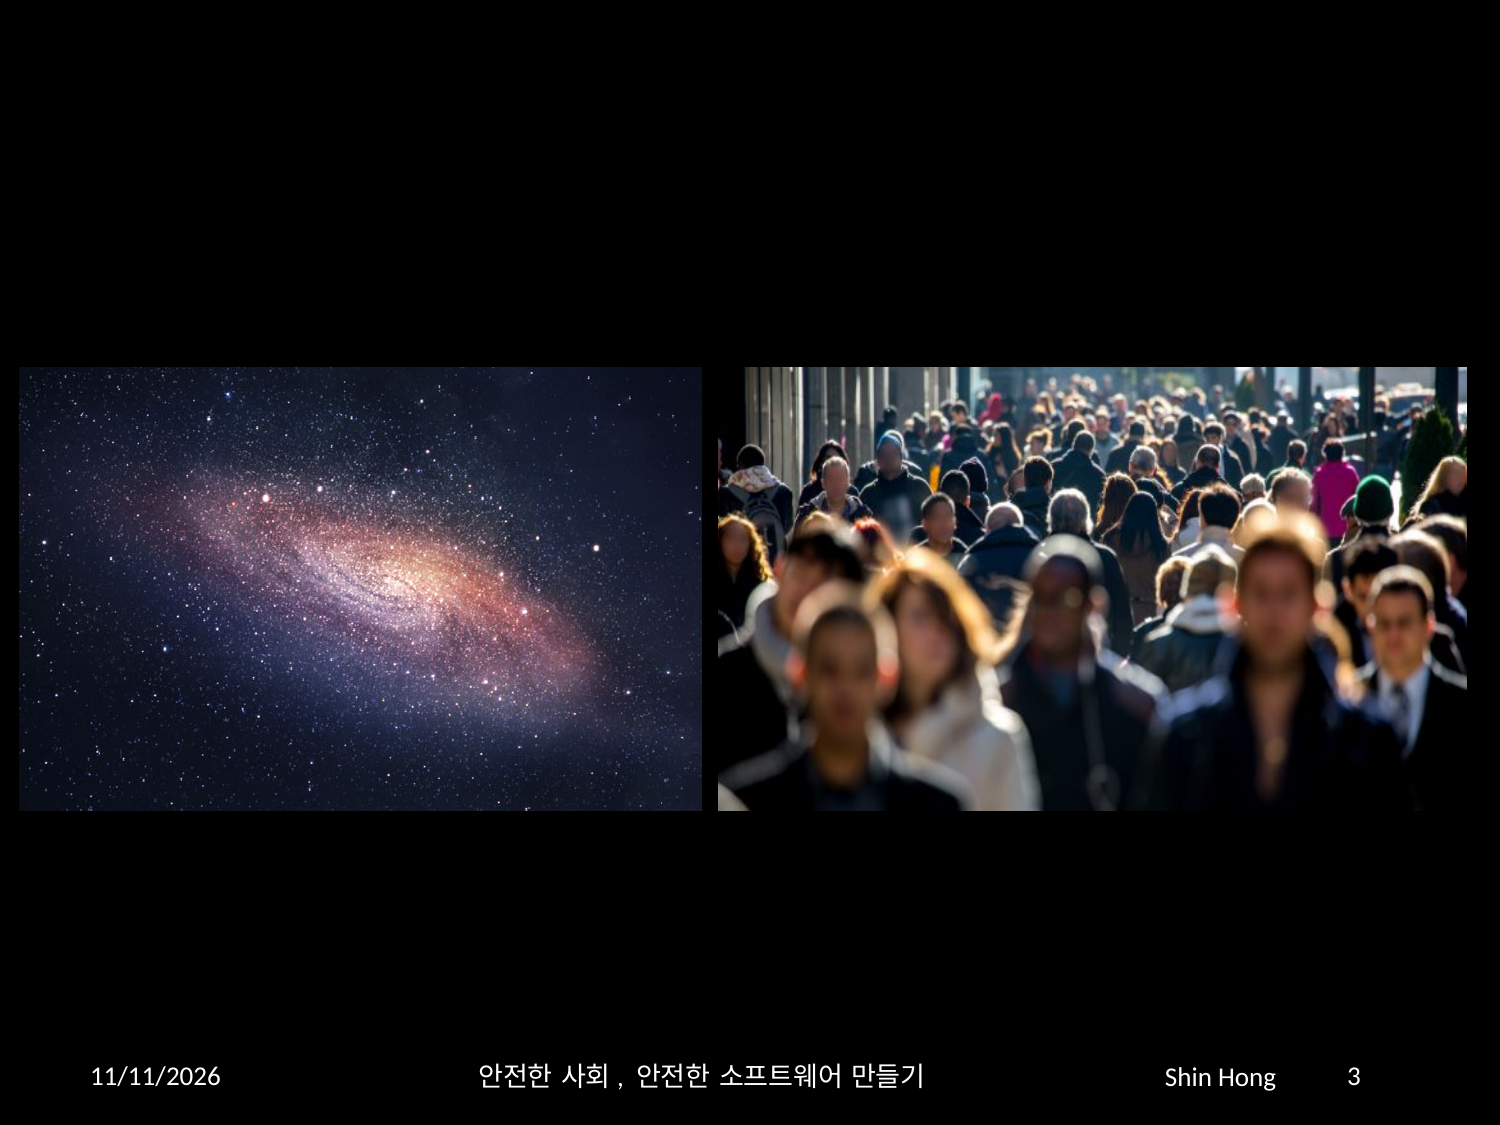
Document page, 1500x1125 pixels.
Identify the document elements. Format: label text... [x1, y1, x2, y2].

picture [718, 367, 1467, 811]
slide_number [75, 1045, 249, 1105]
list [19, 367, 702, 811]
slide_number 3 [1300, 1045, 1376, 1105]
footer 안전한 사회, 안전한 소프트웨어 만들기 [260, 1045, 1144, 1106]
